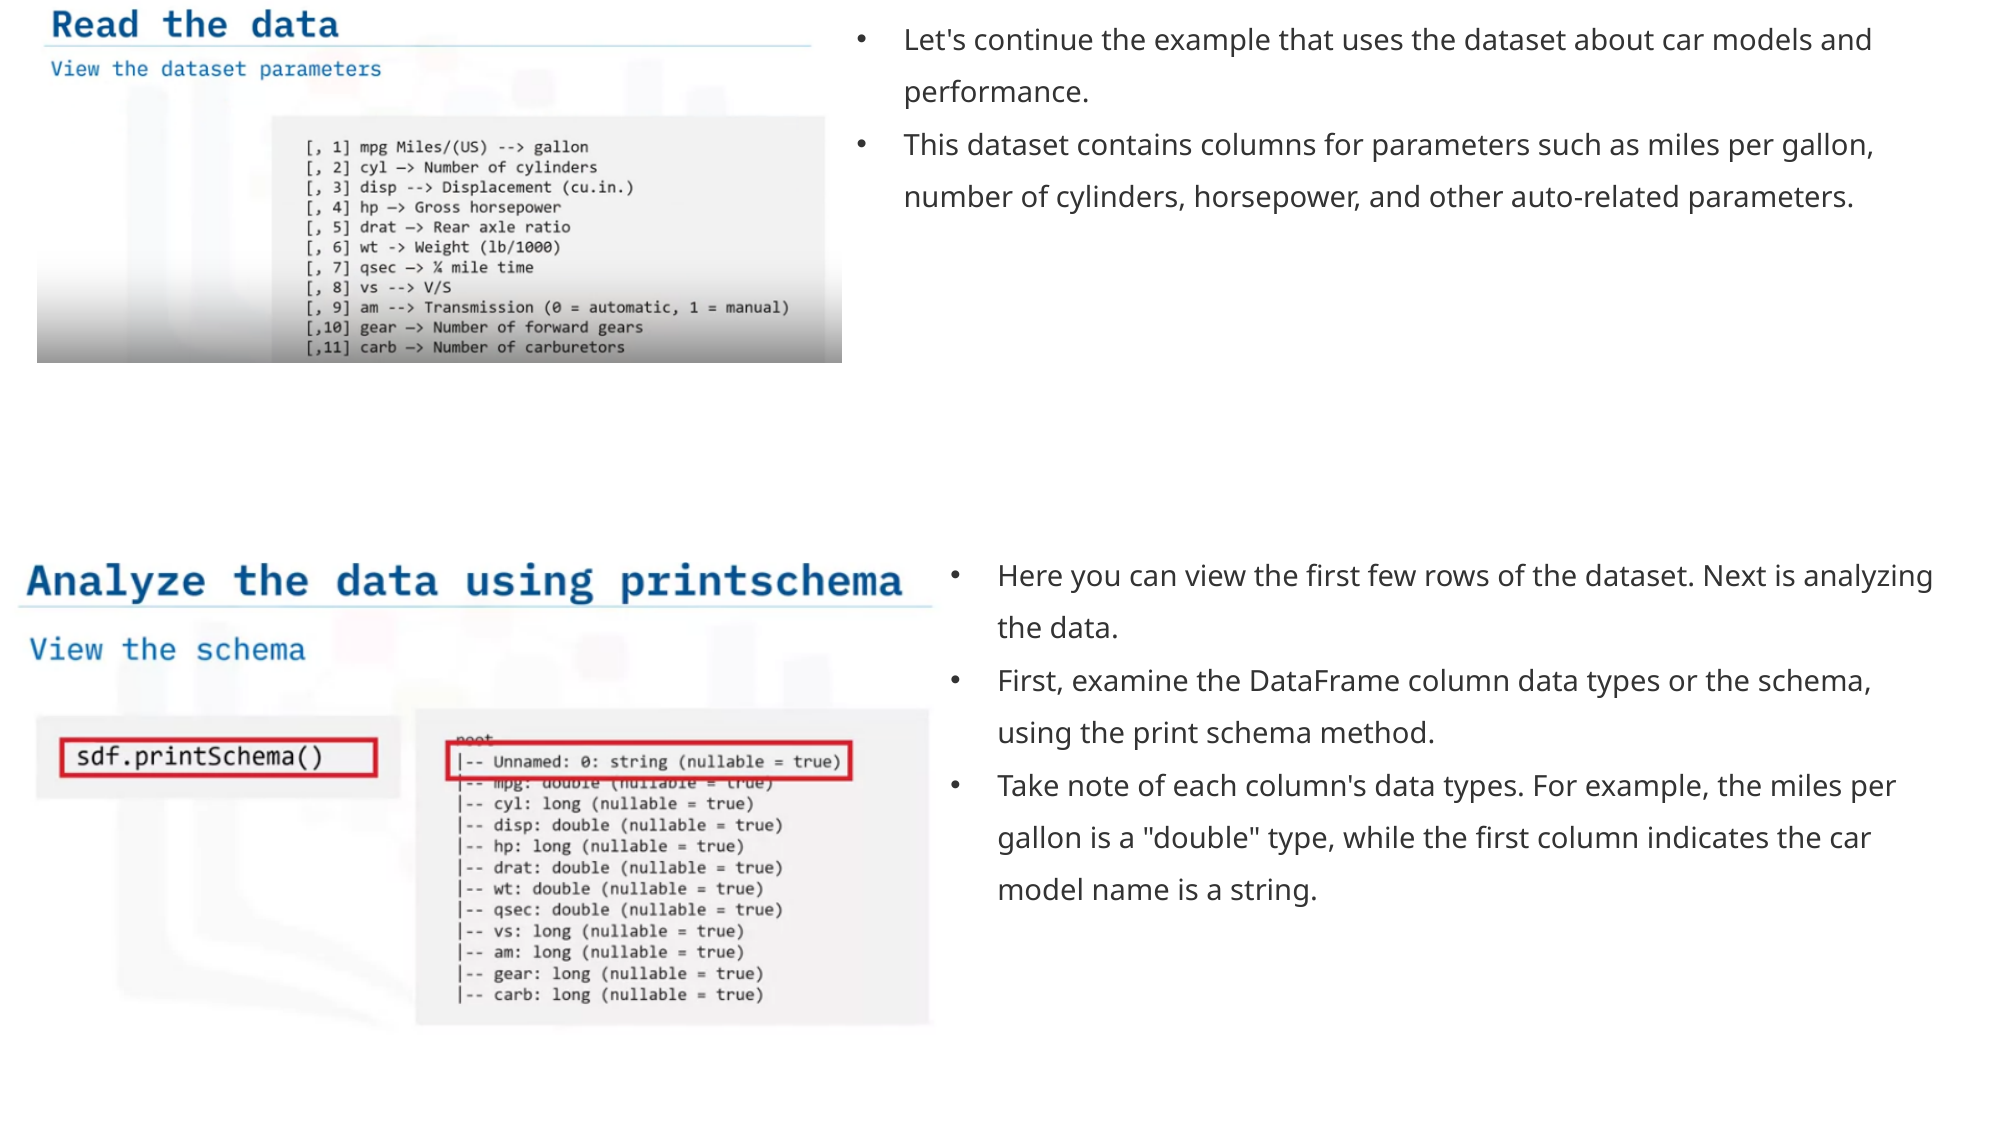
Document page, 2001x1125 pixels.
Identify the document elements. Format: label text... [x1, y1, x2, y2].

picture [0, 562, 948, 1035]
picture [37, 0, 842, 363]
text_box Here you can view the first few rows of the dataset. Next is analyzing the data. First, examine the DataFrame column data types or the schema, using the print schema method. Take note of each column's data types. For example, the miles per gallon is a "double" type, while the first column indicates the car model name is a string. [935, 532, 1963, 967]
text_box Let's continue the example that uses the dataset about car models and performance. This dataset contains columns for parameters such as miles per gallon, number of cylinders, horsepower, and other auto-related parameters. [842, 0, 1982, 221]
